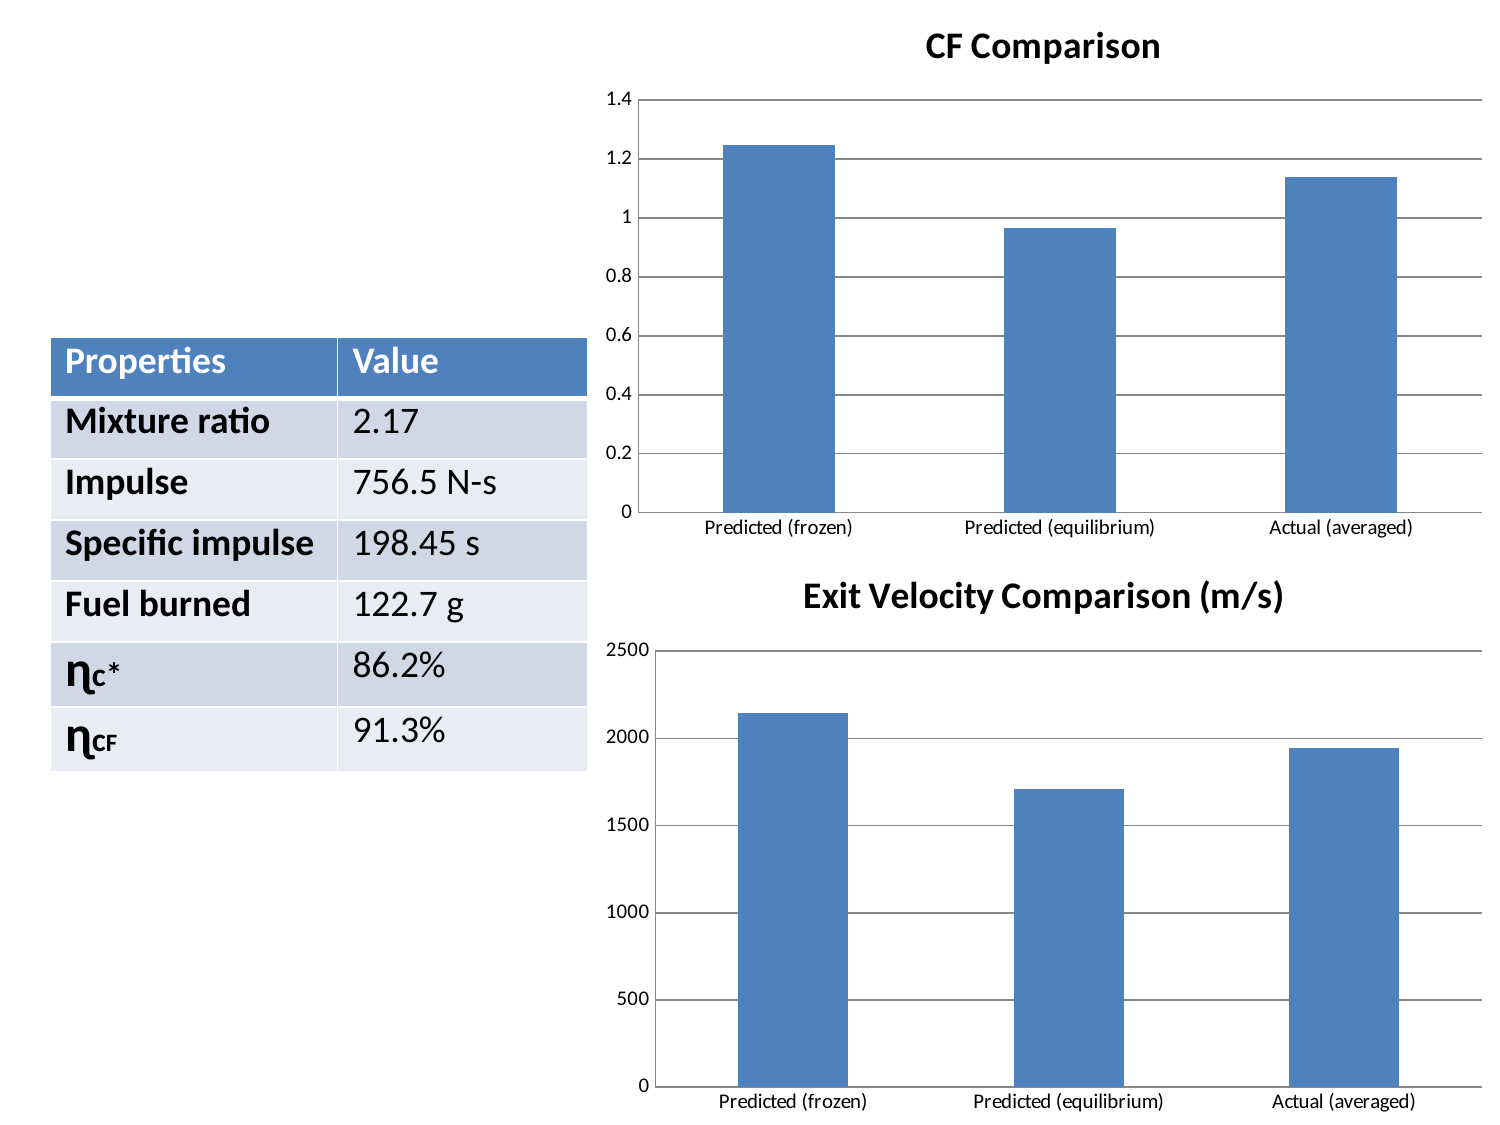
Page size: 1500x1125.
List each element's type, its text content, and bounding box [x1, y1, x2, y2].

chart [587, 0, 1500, 1125]
table_header Properties [51, 338, 337, 396]
table_cell 2.17 [338, 401, 582, 458]
table_cell ɳcF [51, 708, 337, 771]
table_cell Fuel burned [51, 582, 337, 641]
table_cell 198.45 s [338, 521, 582, 580]
table_cell 91.3% [338, 708, 582, 771]
table_header Value [338, 338, 582, 396]
table_cell 86.2% [338, 643, 582, 706]
table_cell Impulse [51, 460, 337, 519]
table_cell Mixture ratio [51, 401, 337, 458]
table_cell 122.7 g [338, 582, 582, 641]
table_cell ɳc* [51, 643, 337, 706]
table_cell Specific impulse [51, 521, 337, 580]
table_cell 756.5 N-s [338, 460, 582, 519]
